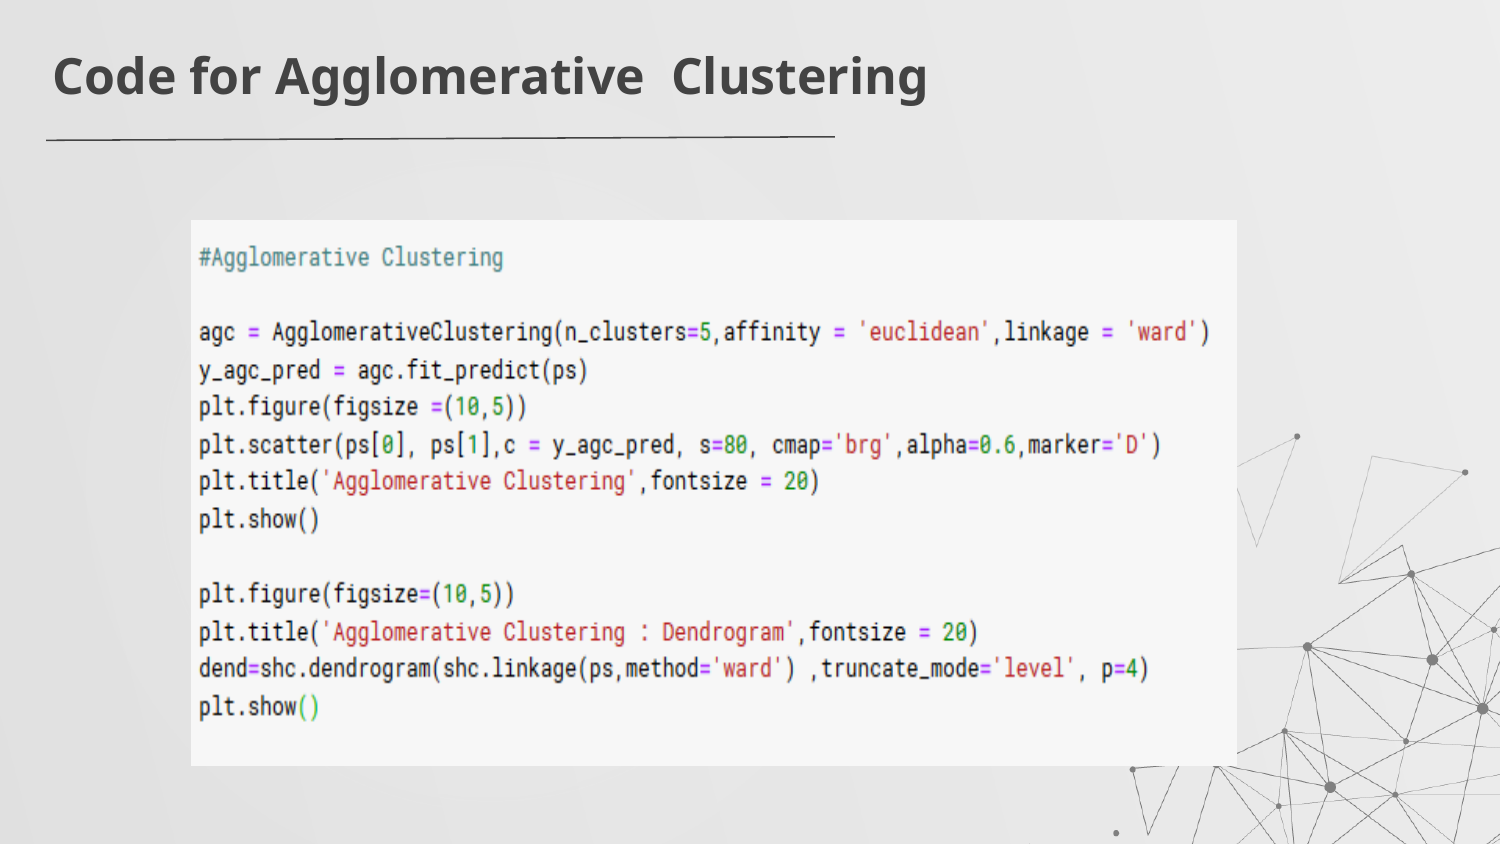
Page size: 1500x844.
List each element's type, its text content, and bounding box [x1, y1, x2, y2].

title Code for Agglomerative Clustering [24, 29, 1404, 185]
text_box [45, 136, 836, 141]
picture [0, 0, 1500, 844]
